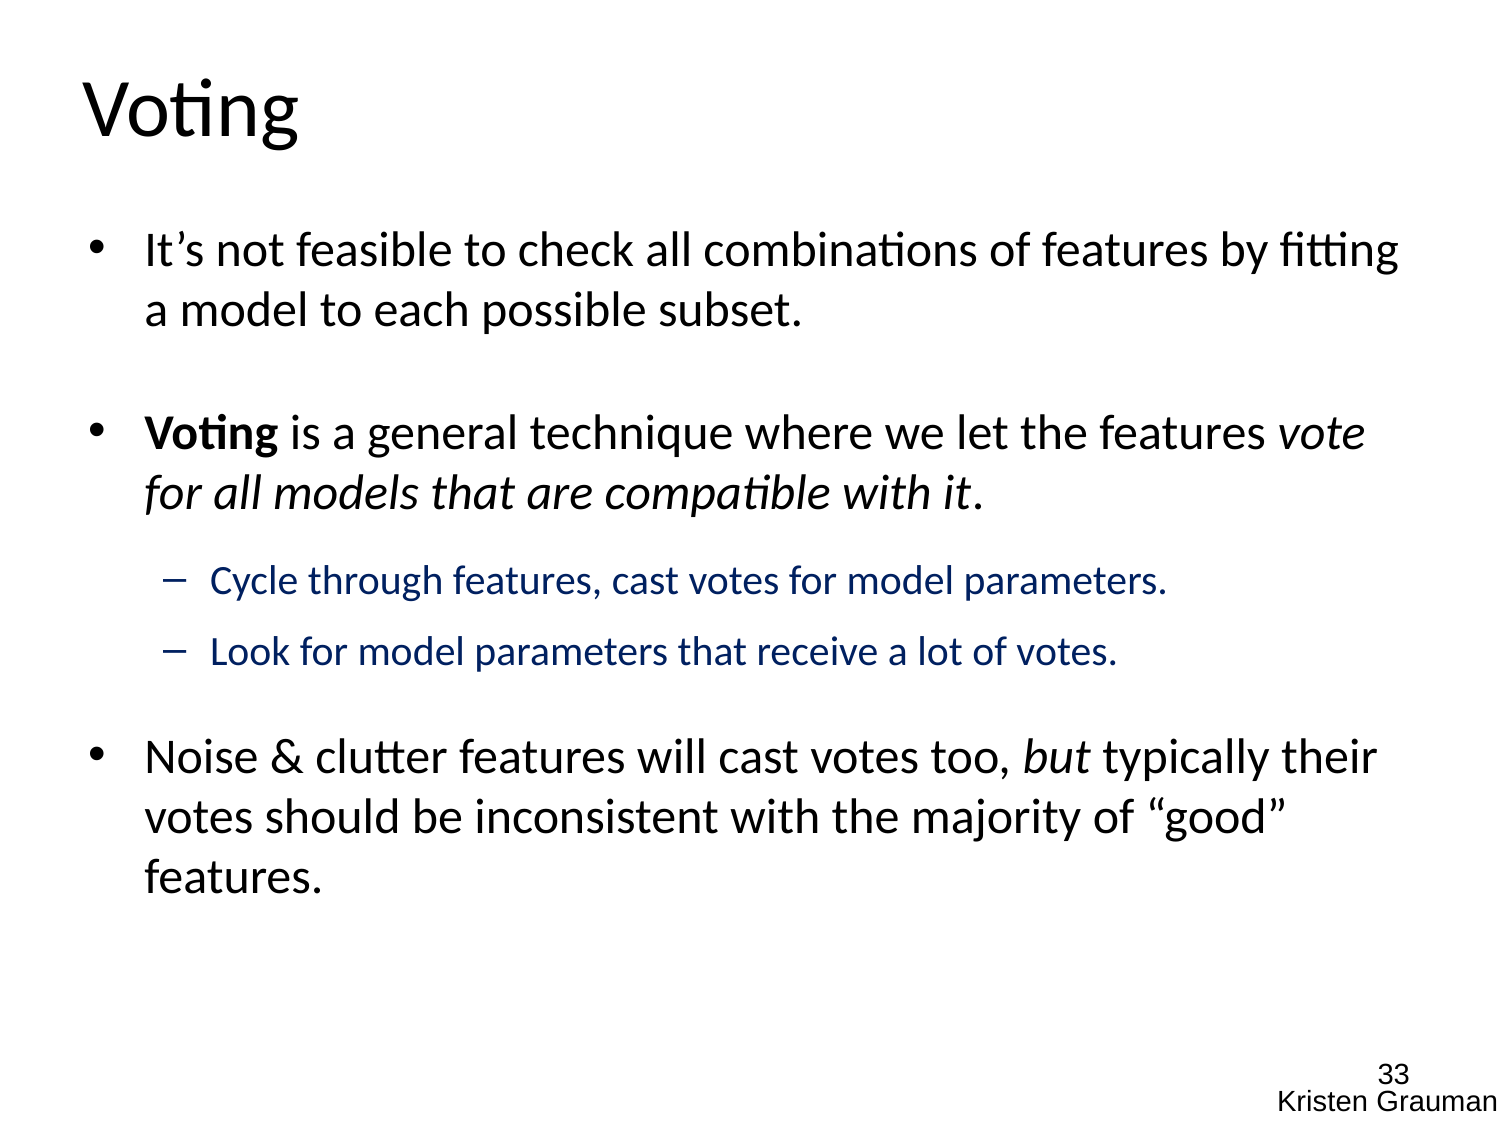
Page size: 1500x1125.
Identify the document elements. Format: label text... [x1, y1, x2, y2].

slide_number 33 [1074, 1042, 1425, 1103]
title Voting [66, 9, 1418, 198]
text_box Kristen Grauman [1262, 1074, 1500, 1125]
list It’s not feasible to check all combinations of features by fitting a model to each possible subset. Voting is a general technique where we let the features vote for all models that are compatible with it. Cycle through features, cast votes for model parameters. Look for model parameters that receive a lot of votes. Noise & clutter features will cast votes too, but typically their votes should be inconsistent with the majority of “good” features. [72, 208, 1424, 952]
